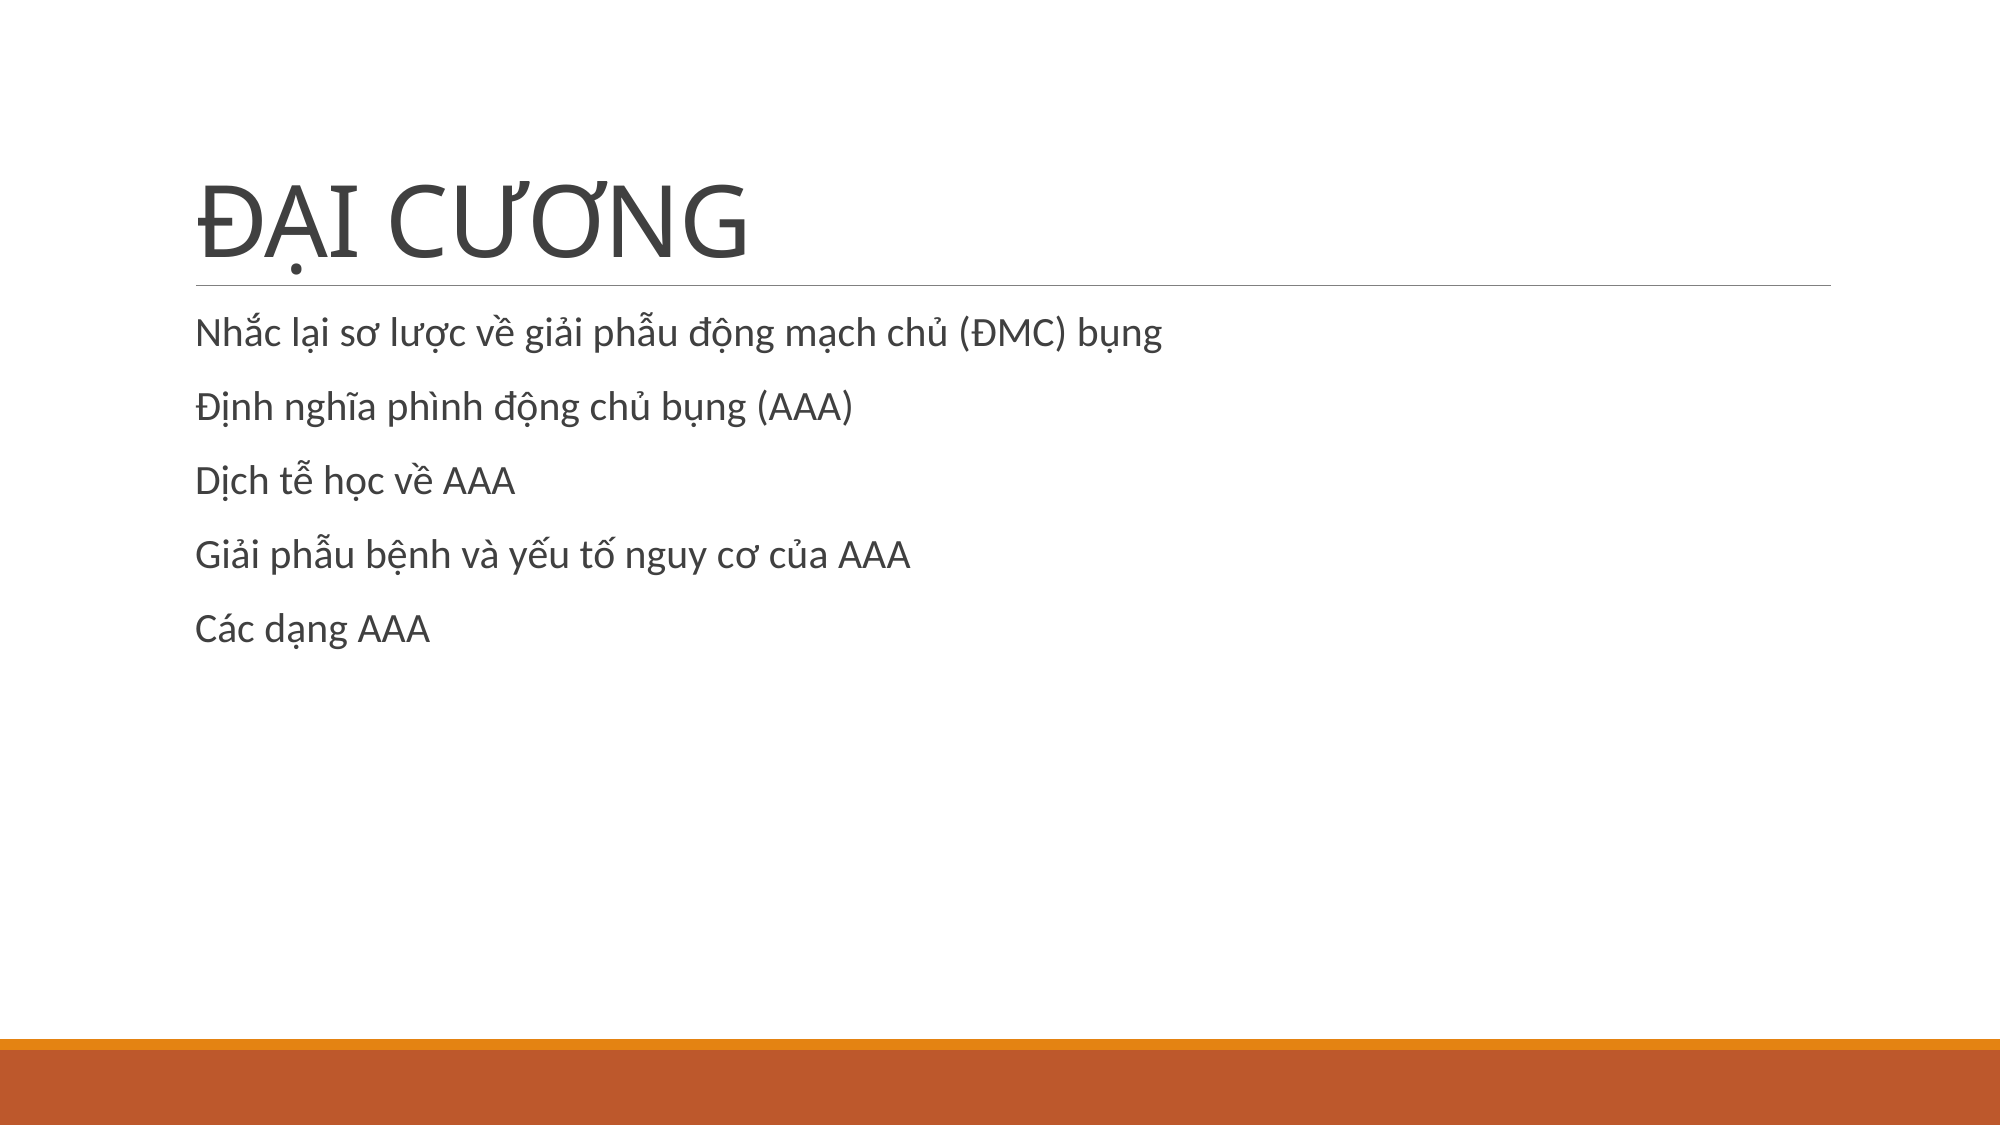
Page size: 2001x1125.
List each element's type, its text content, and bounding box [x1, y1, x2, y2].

list Nhắc lại sơ lược về giải phẫu động mạch chủ (ĐMC) bụng Định nghĩa phình động chủ bụng (AAA) Dịch tễ học về AAA Giải phẫu bệnh và yếu tố nguy cơ của AAA Các dạng AAA [180, 302, 1830, 963]
title ĐẠI CƯƠNG [180, 47, 1830, 285]
